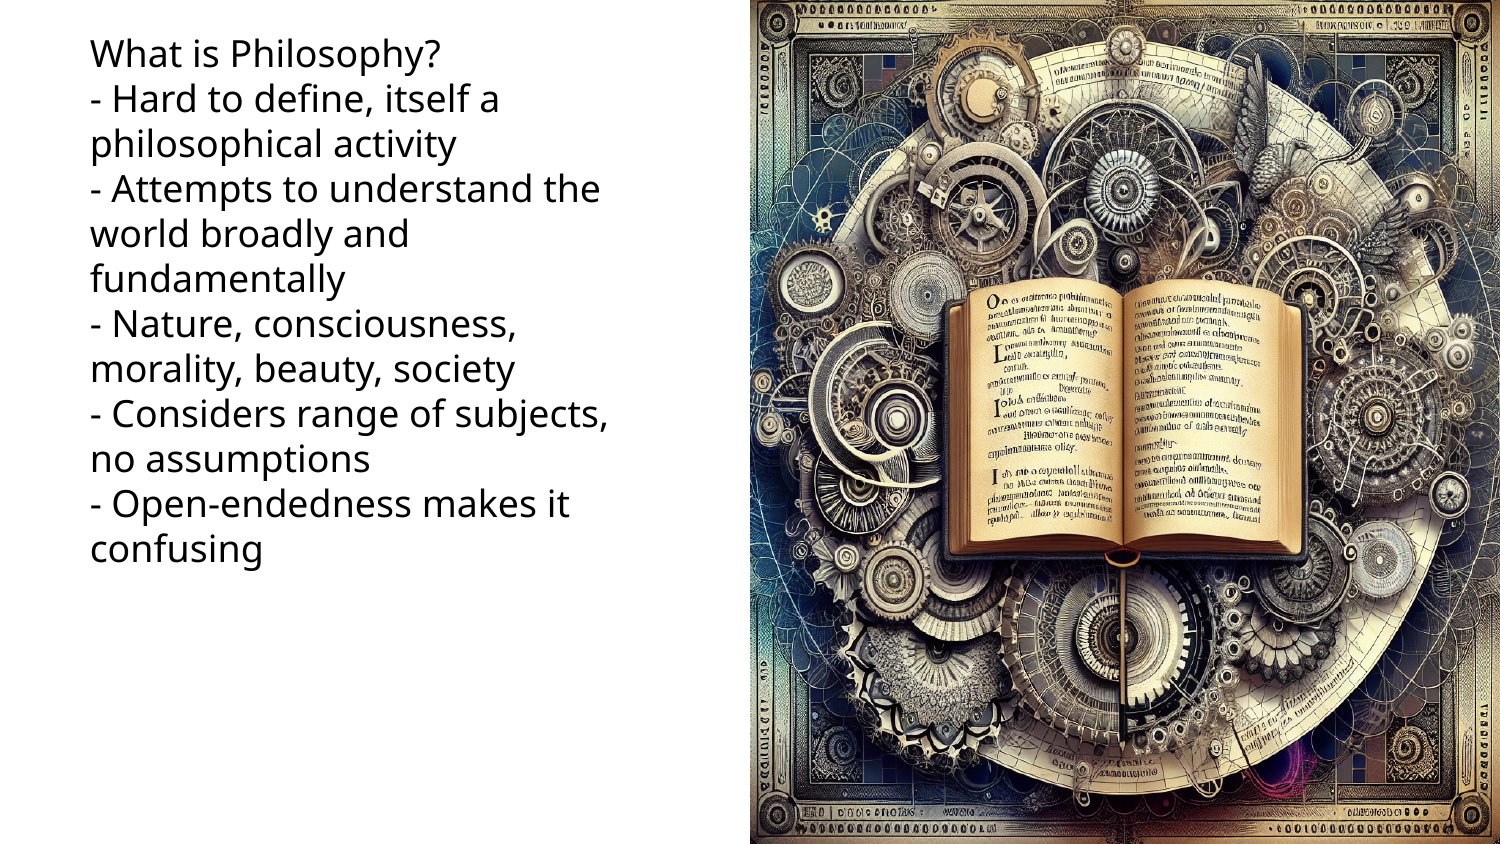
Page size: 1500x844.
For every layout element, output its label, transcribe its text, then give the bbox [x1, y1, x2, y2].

picture [749, 0, 1500, 844]
text_box What is Philosophy? - Hard to define, itself a philosophical activity - Attempts to understand the world broadly and fundamentally - Nature, consciousness, morality, beauty, society - Considers range of subjects, no assumptions - Open-endedness makes it confusing [74, 74, 675, 525]
